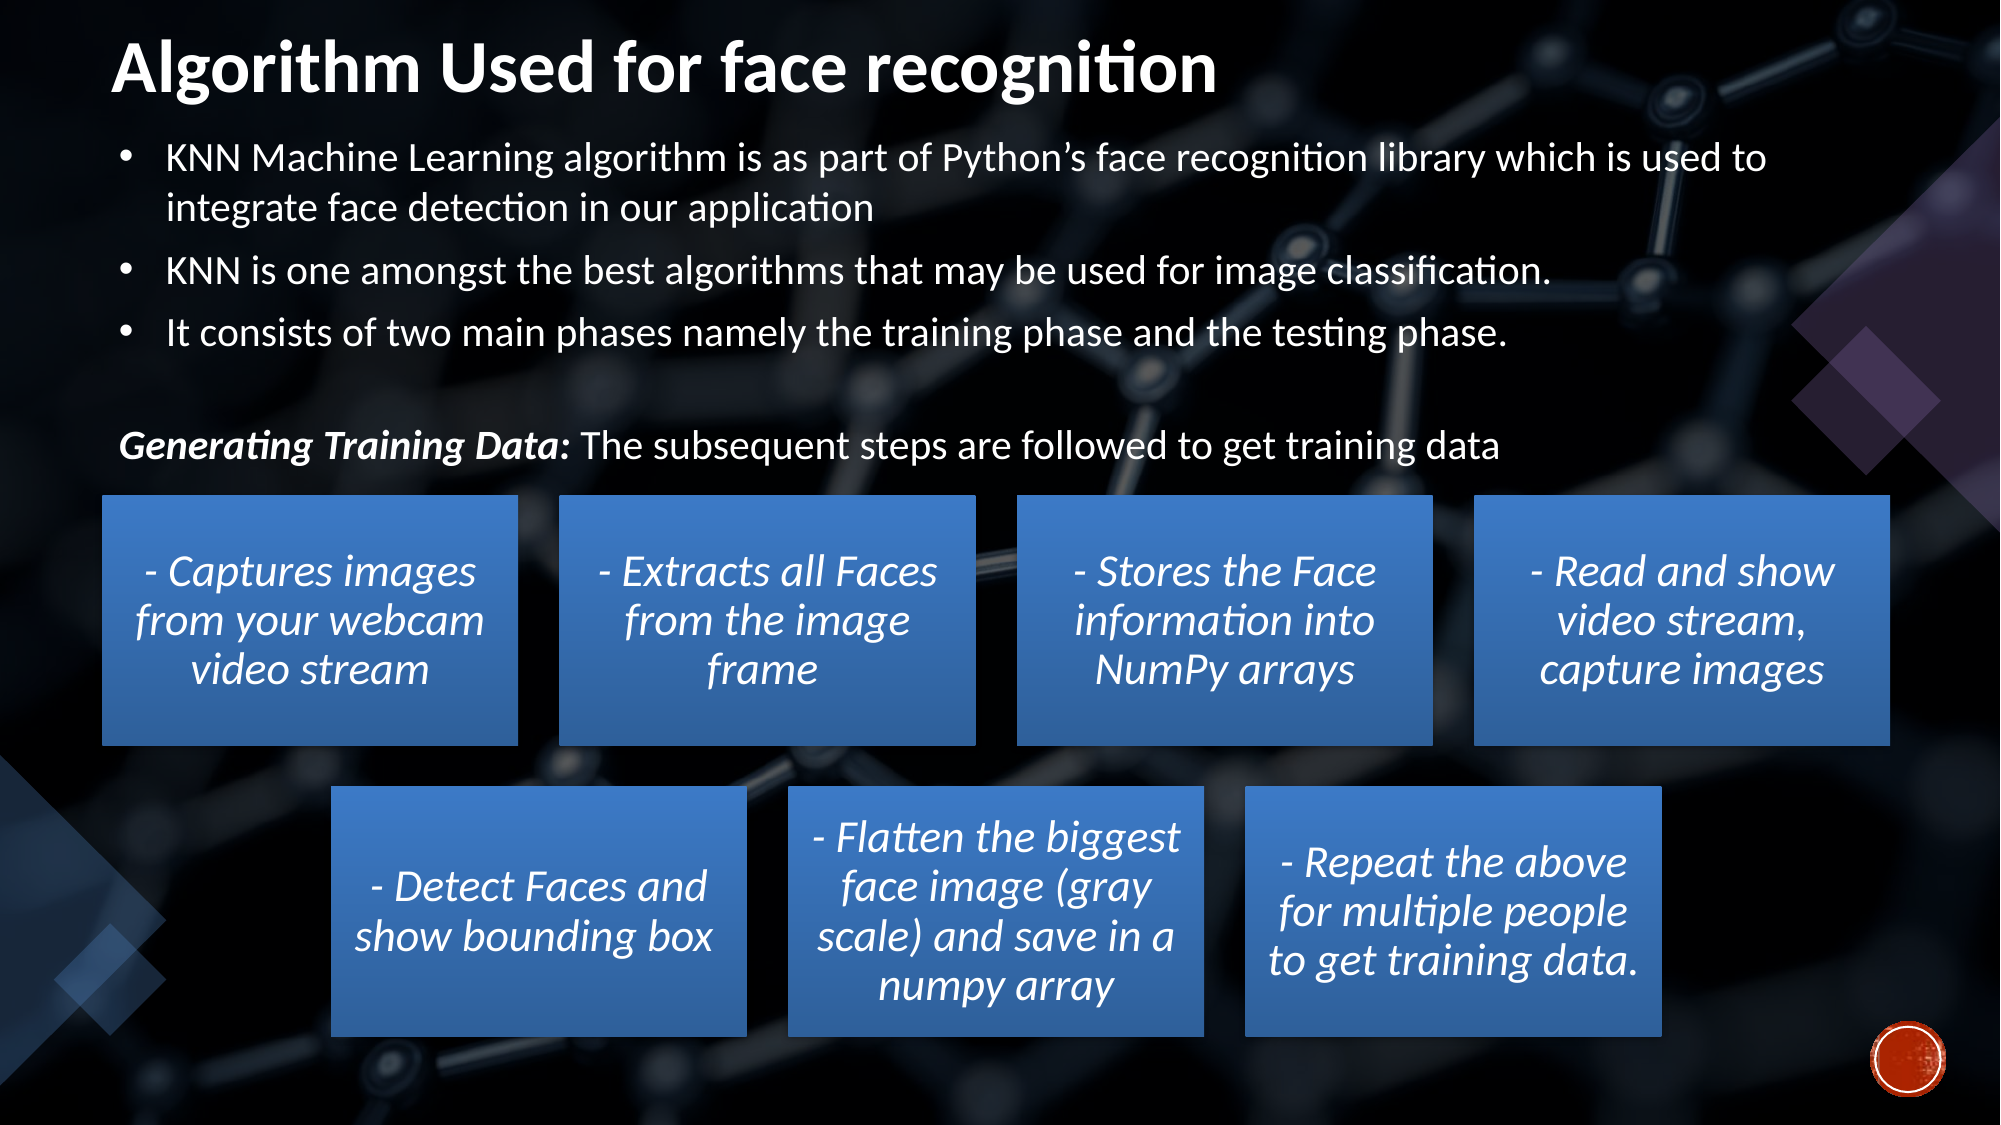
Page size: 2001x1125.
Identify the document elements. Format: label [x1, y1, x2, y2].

text_box [101, 400, 1891, 1125]
text_box [1896, 1021, 1946, 1098]
picture [0, 0, 2000, 1125]
